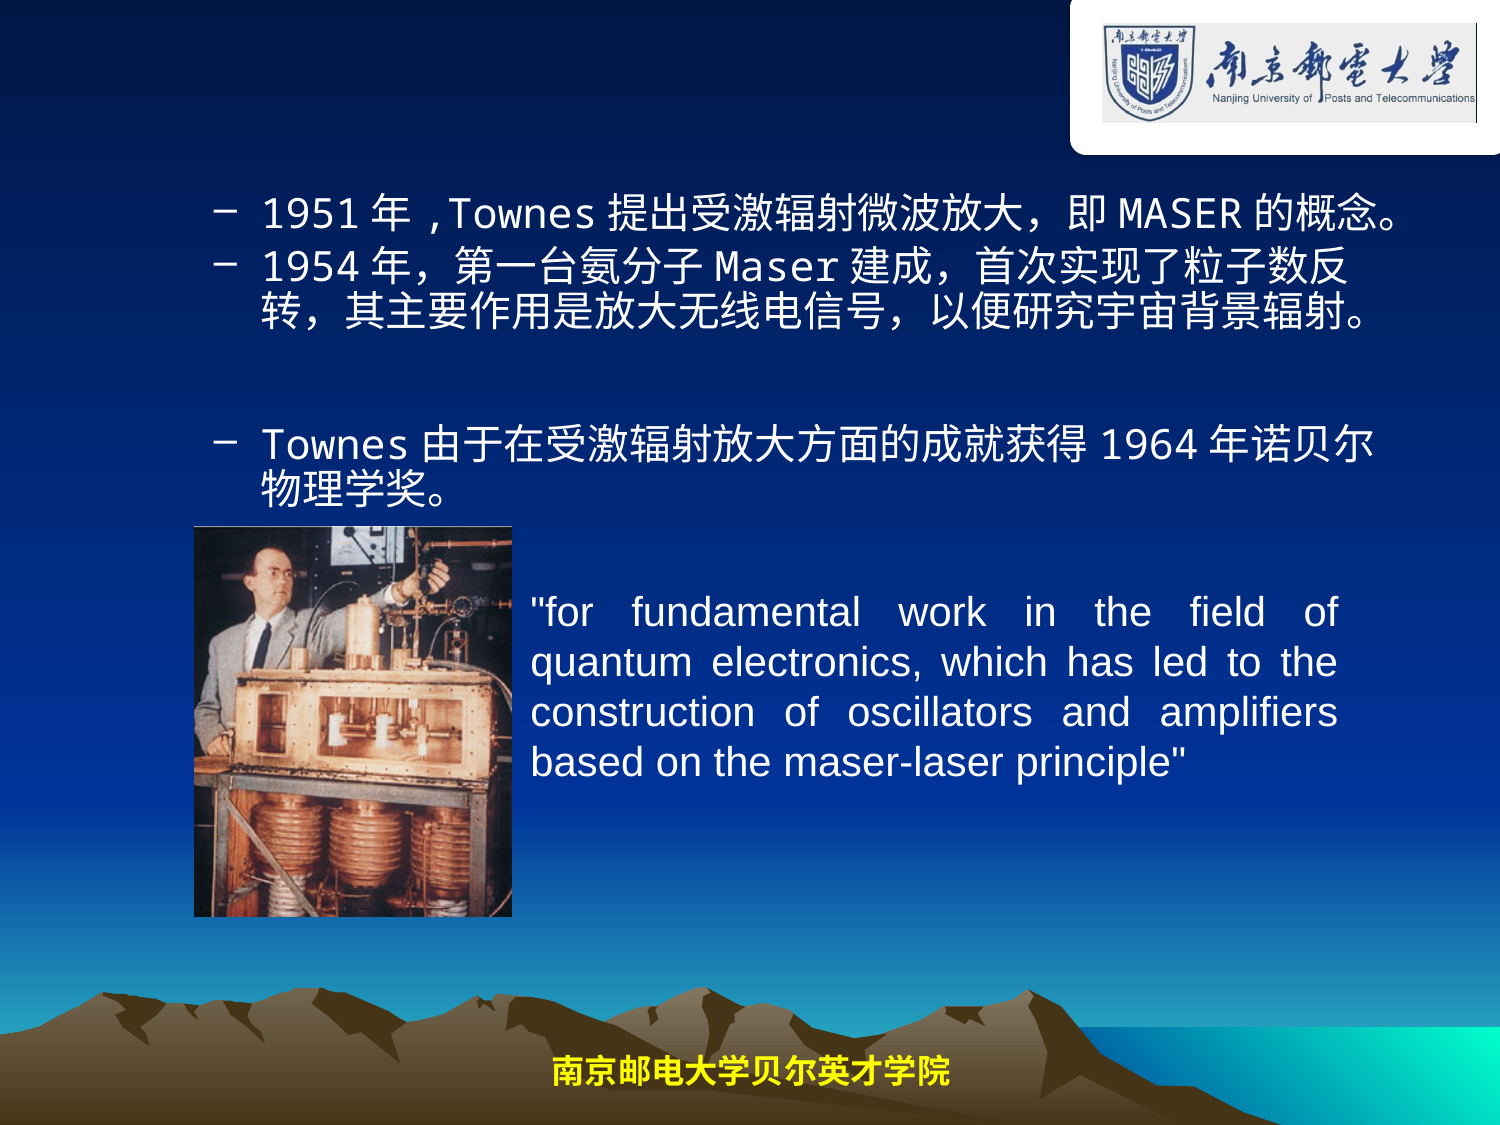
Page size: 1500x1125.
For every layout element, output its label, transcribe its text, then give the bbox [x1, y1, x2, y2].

picture [194, 526, 512, 918]
text_box "for fundamental work in the field of quantum electronics, which has led to the construction of oscillators and amplifiers based on the maser-laser principle" [516, 576, 1354, 792]
slide_number [1074, 1024, 1426, 1101]
slide_number [74, 1024, 426, 1101]
footer 南京邮电大学贝尔英才学院 [513, 1022, 989, 1099]
list 1951年,Townes提出受激辐射微波放大，即MASER的概念。 1954年，第一台氨分子Maser建成，首次实现了粒子数反转，其主要作用是放大无线电信号，以便研究宇宙背景辐射。 Townes由于在受激辐射放大方面的成就获得1964年诺贝尔物理学奖。 [123, 184, 1402, 418]
picture [1102, 23, 1477, 123]
